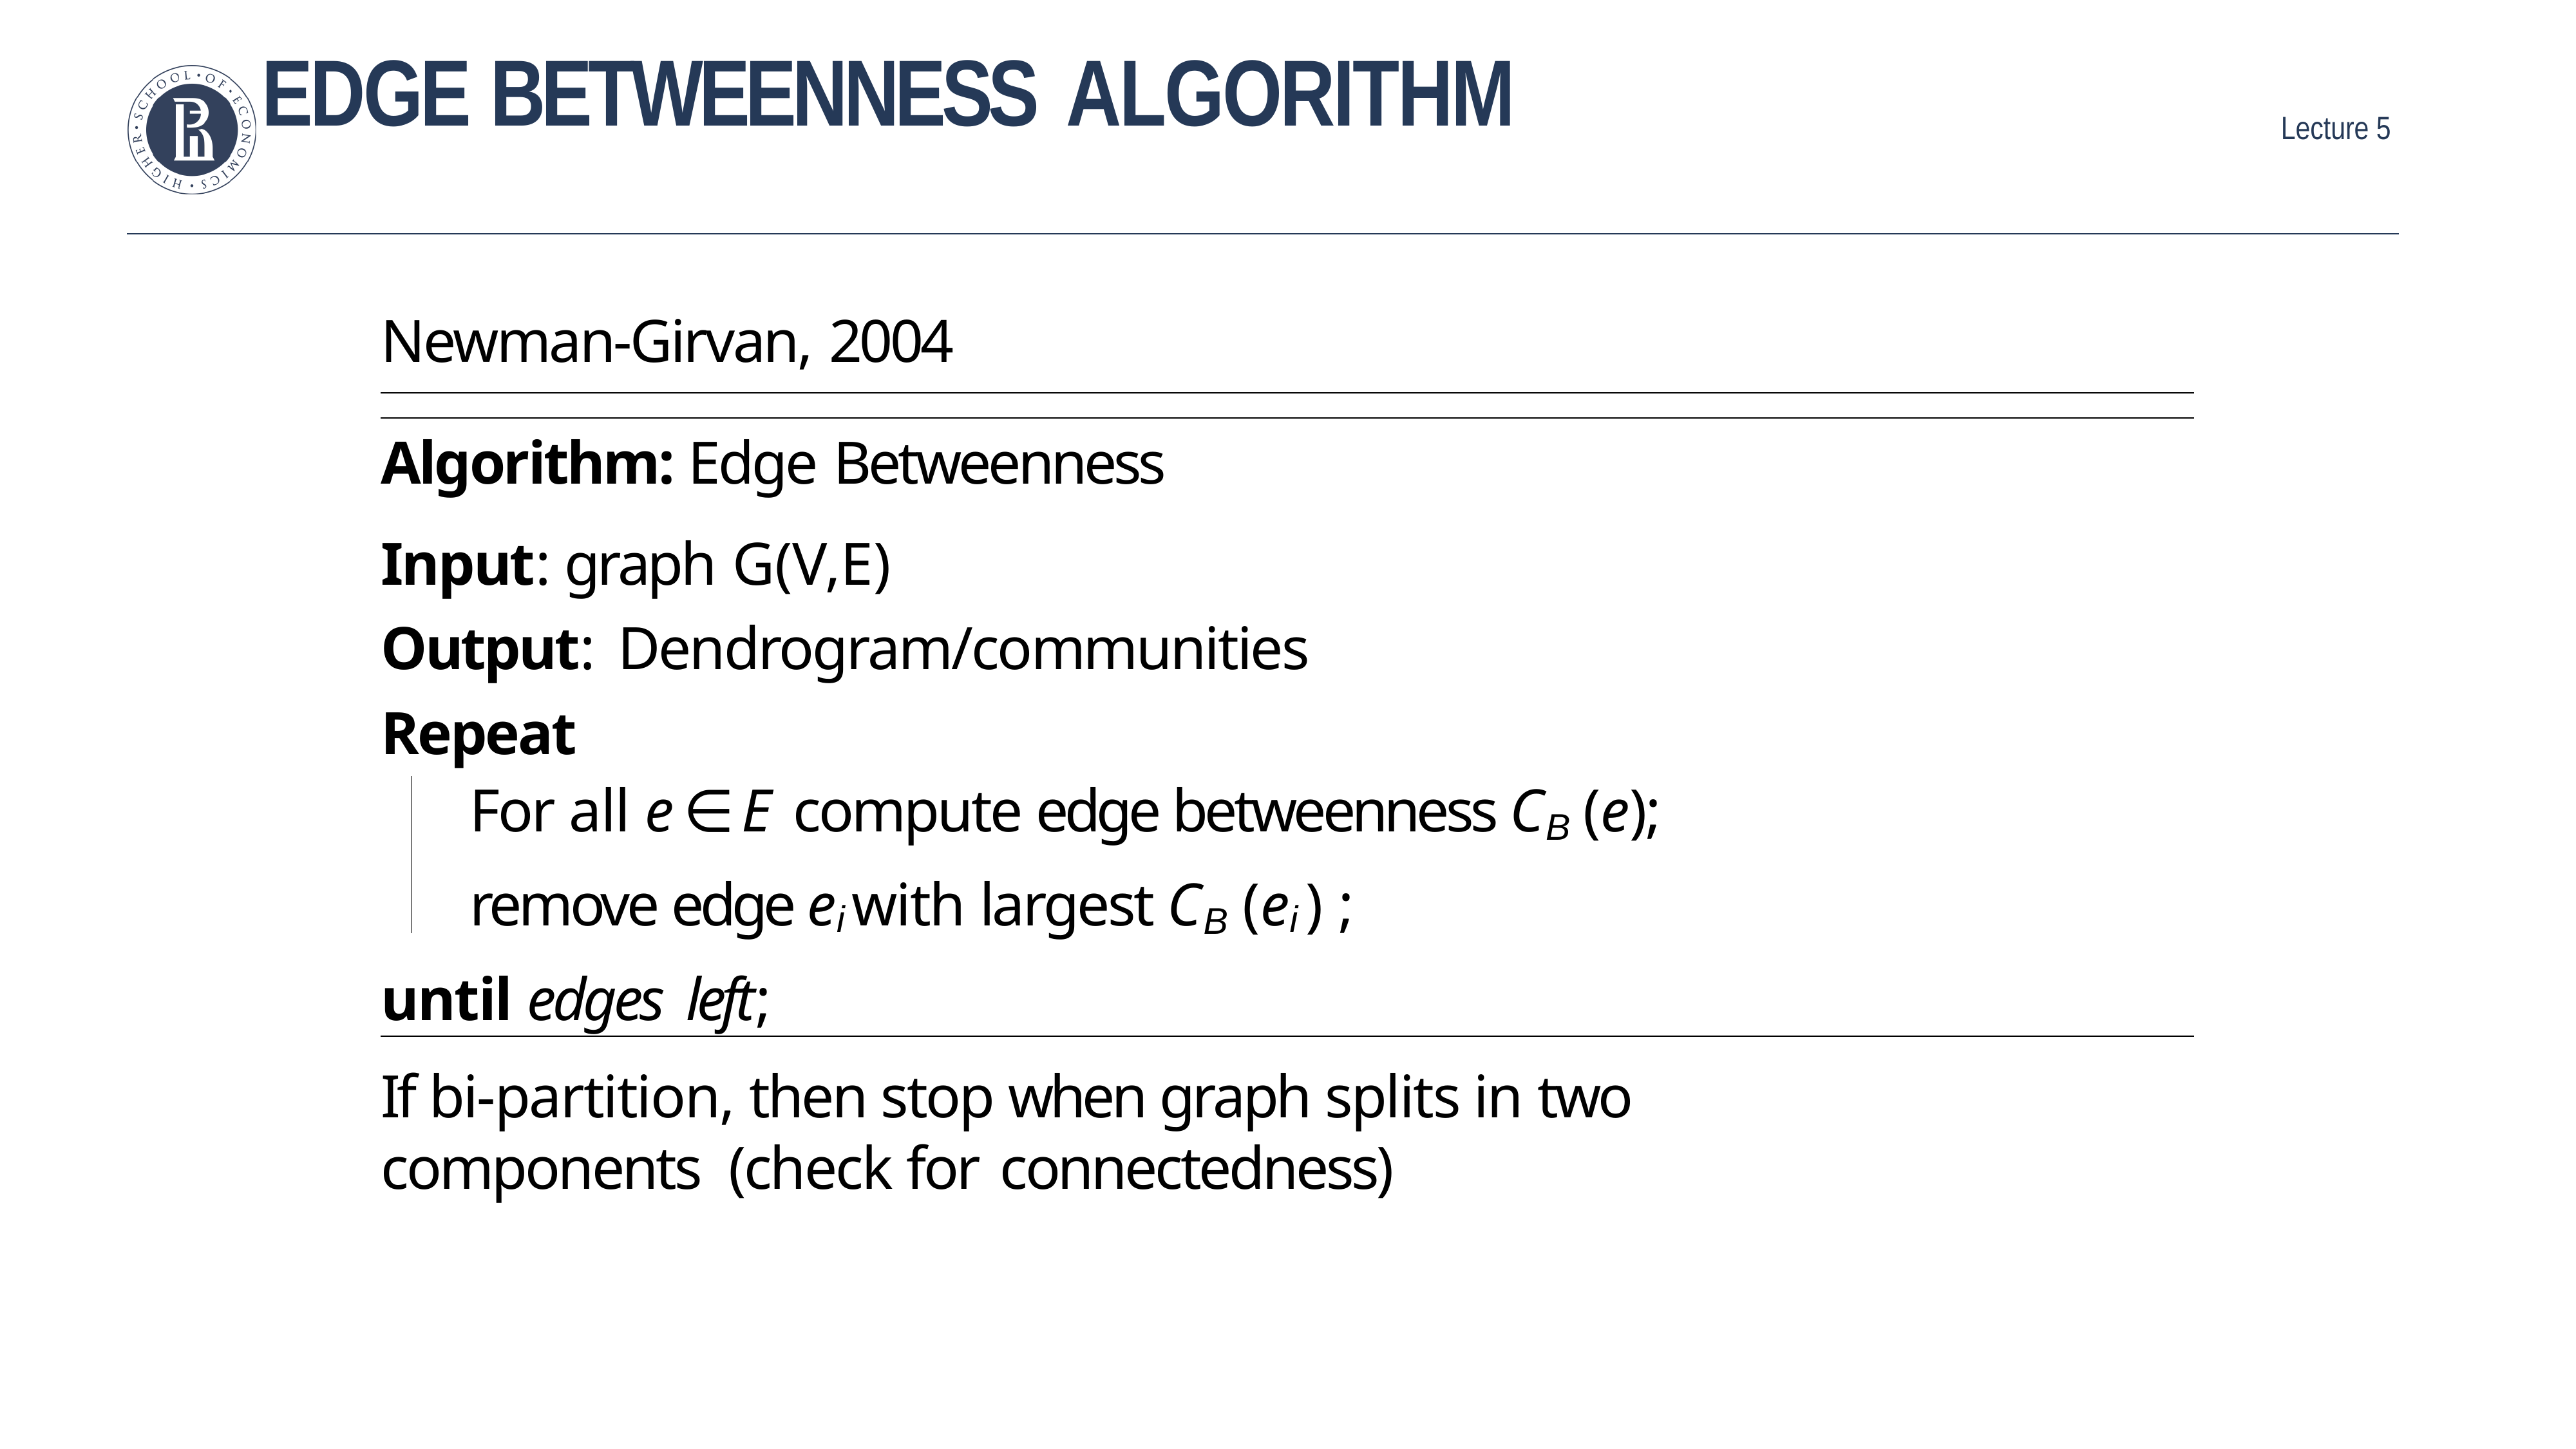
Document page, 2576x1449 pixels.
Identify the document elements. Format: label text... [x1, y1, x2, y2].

title Edge betweenness algorithm [256, 0, 1906, 210]
text_box Newman-Girvan, 2004 Algorithm: Edge Betweenness Input: graph G(V,E) Output: Dendrogram/communities Repeat For all e ∈ E compute edge betweenness CB (e); remove edge ei with largest CB (ei ) ; until edges left; If bi-partition, then stop when graph splits in two components (check for connectedness) [354, 298, 1898, 1201]
picture [128, 65, 256, 194]
